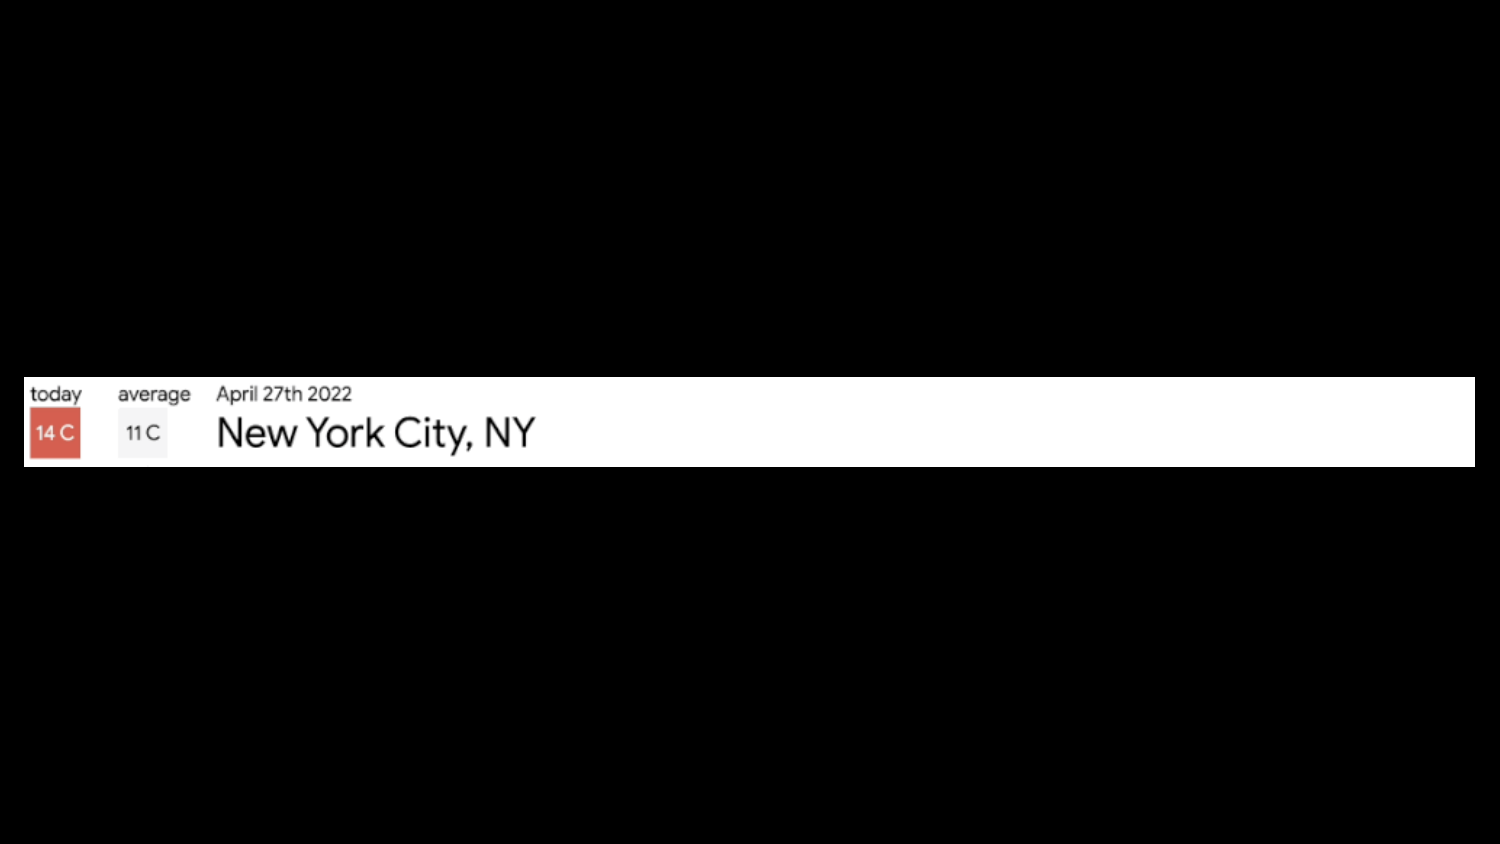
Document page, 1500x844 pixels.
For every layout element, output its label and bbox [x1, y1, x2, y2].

picture [24, 377, 1476, 467]
